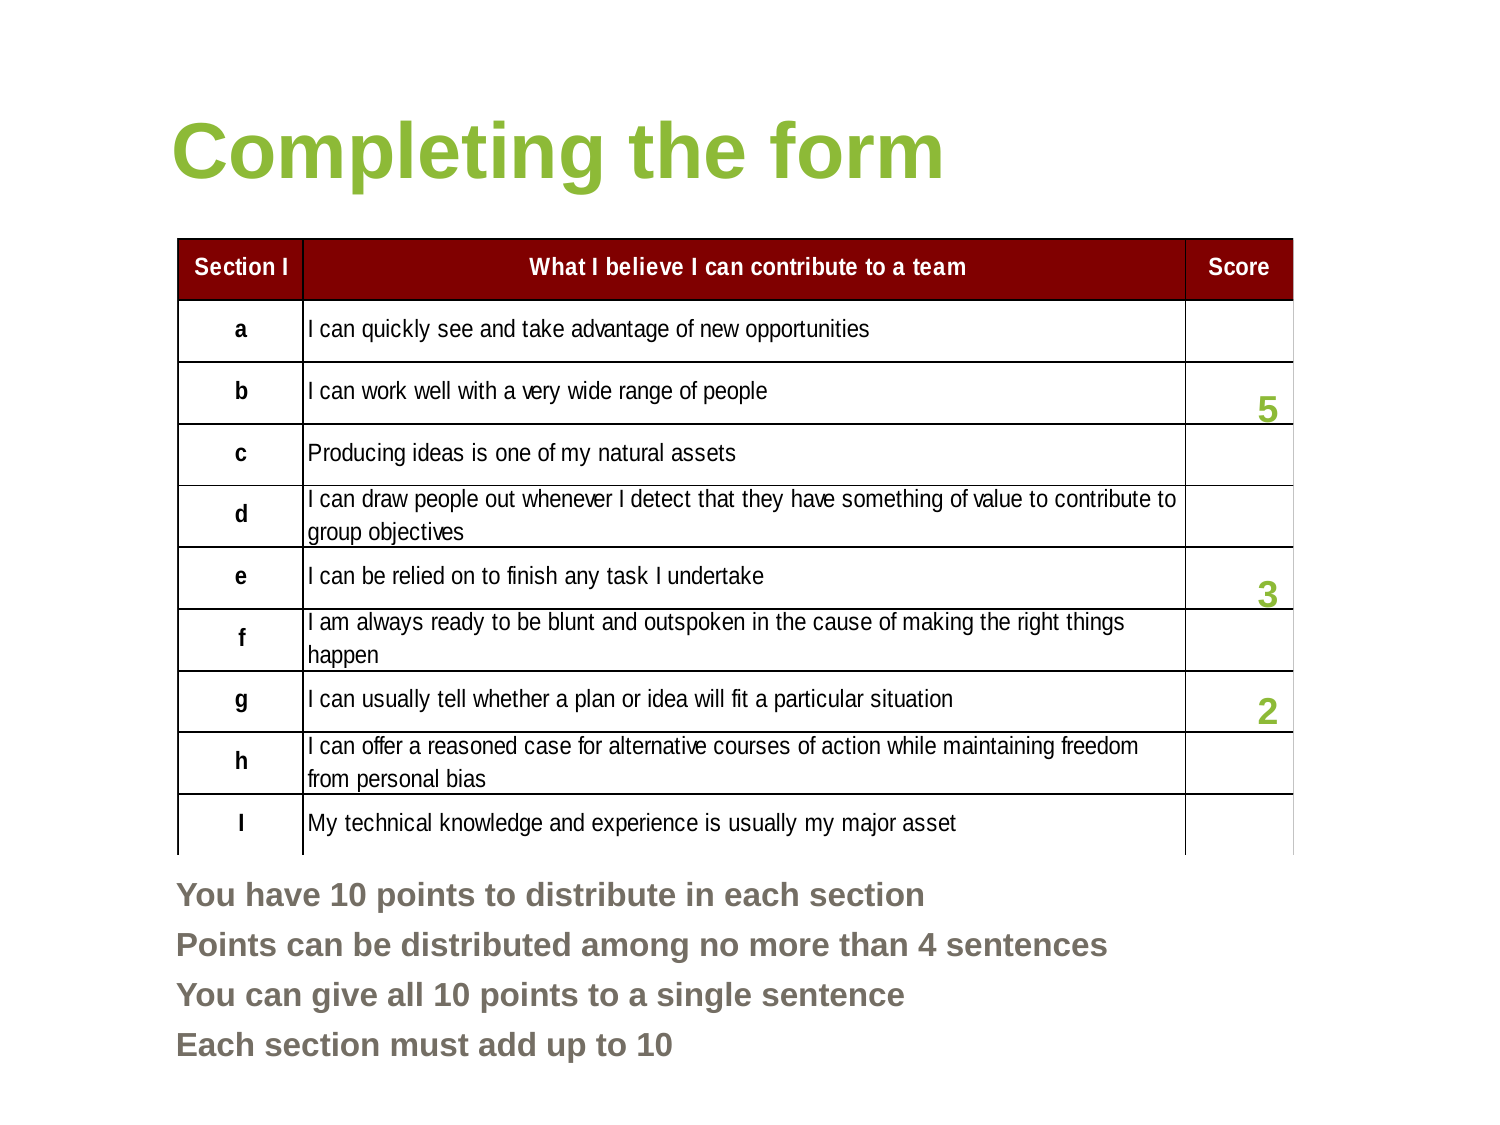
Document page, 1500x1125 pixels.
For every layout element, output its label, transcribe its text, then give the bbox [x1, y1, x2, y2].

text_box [163, 222, 1305, 873]
title Completing the form [171, 82, 1500, 195]
list You have 10 points to distribute in each section Points can be distributed among no more than 4 sentences You can give all 10 points to a single sentence Each section must add up to 10 [175, 876, 1358, 1125]
